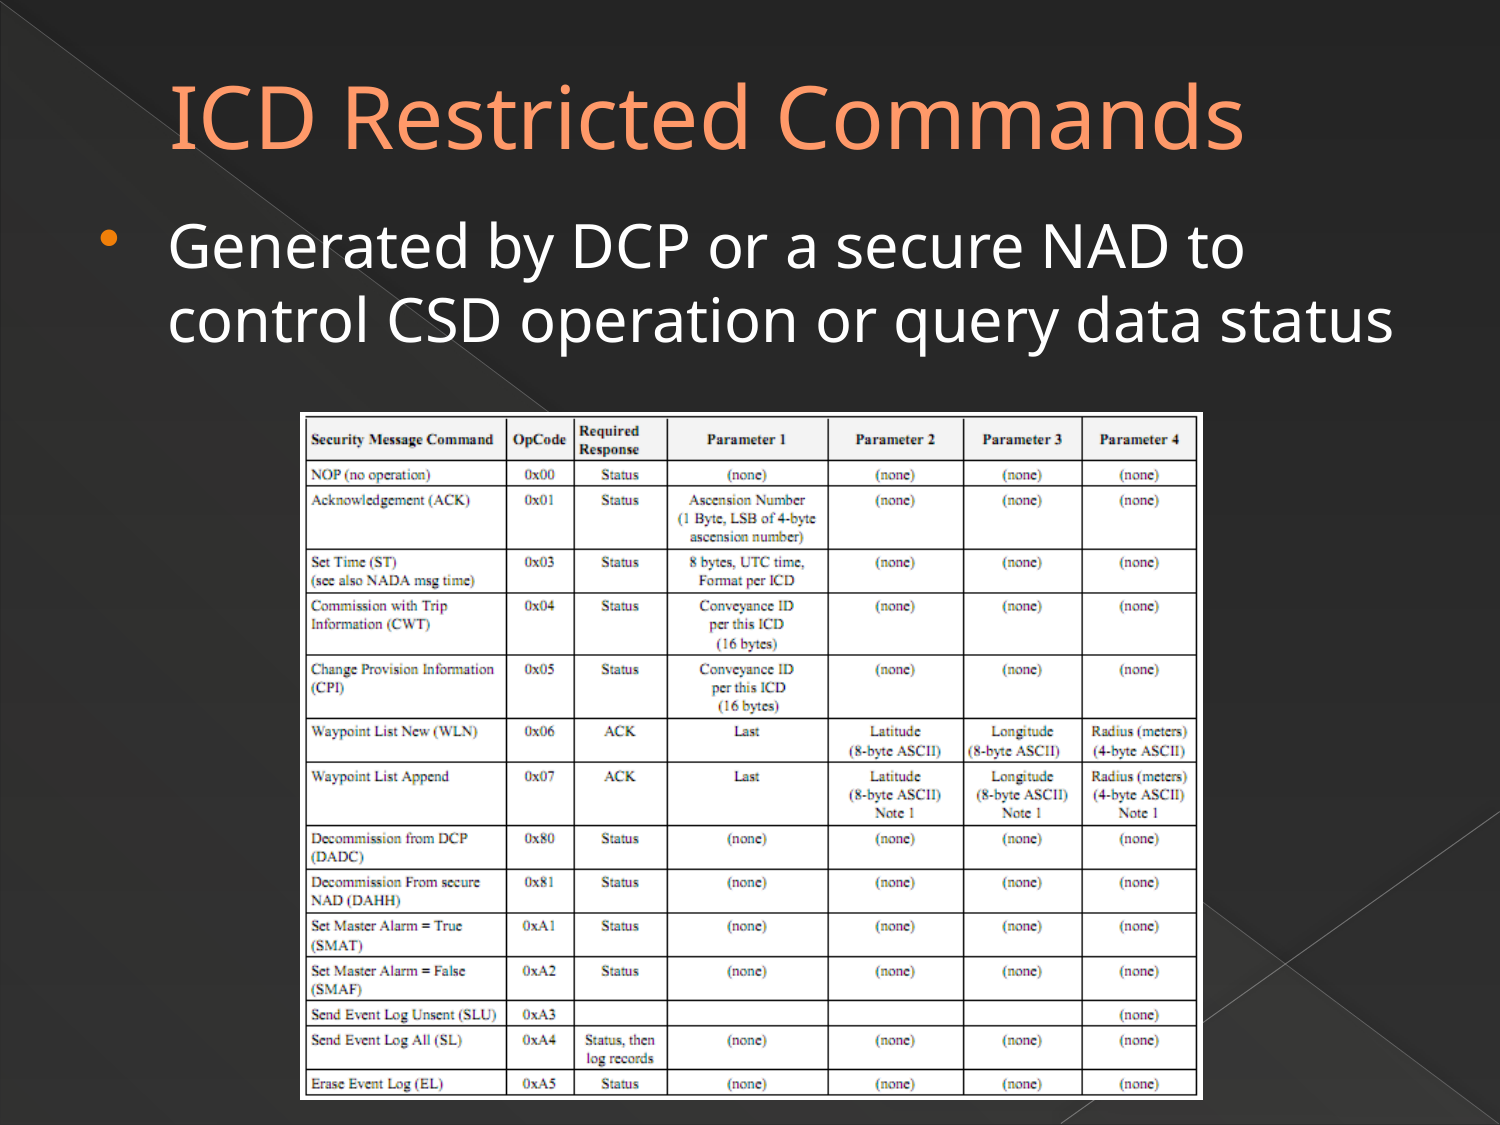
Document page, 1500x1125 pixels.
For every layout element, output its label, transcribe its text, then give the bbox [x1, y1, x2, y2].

list Generated by DCP or a secure NAD to control CSD operation or query data status [75, 200, 1475, 363]
picture [299, 412, 1203, 1101]
title ICD Restricted Commands [75, 0, 1425, 200]
